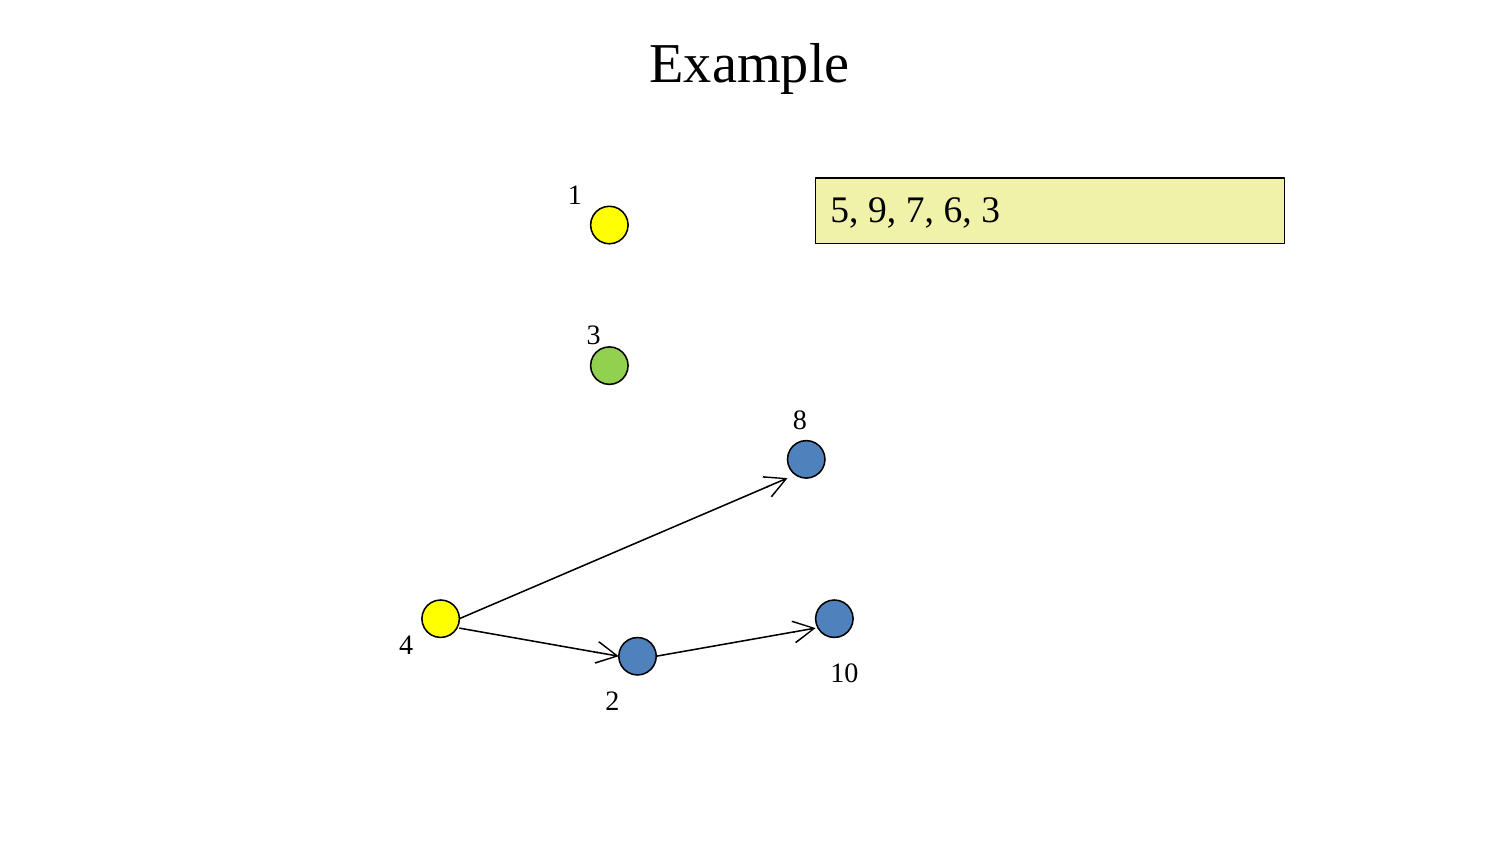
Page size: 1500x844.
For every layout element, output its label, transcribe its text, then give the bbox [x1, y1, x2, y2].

text_box [590, 349, 629, 385]
text_box [421, 600, 460, 638]
text_box [590, 206, 629, 244]
text_box [787, 443, 826, 479]
text_box [459, 476, 788, 619]
text_box 2 [590, 675, 647, 724]
text_box [815, 600, 854, 638]
text_box 5, 9, 7, 6, 3 [815, 178, 1285, 244]
text_box [656, 620, 816, 657]
text_box 10 [815, 646, 891, 696]
text_box 4 [384, 618, 422, 668]
text_box [459, 628, 619, 664]
text_box 8 [778, 393, 835, 443]
text_box 1 [553, 168, 600, 218]
text_box [618, 637, 657, 675]
text_box Example [224, 18, 1275, 101]
text_box 3 [571, 309, 619, 358]
